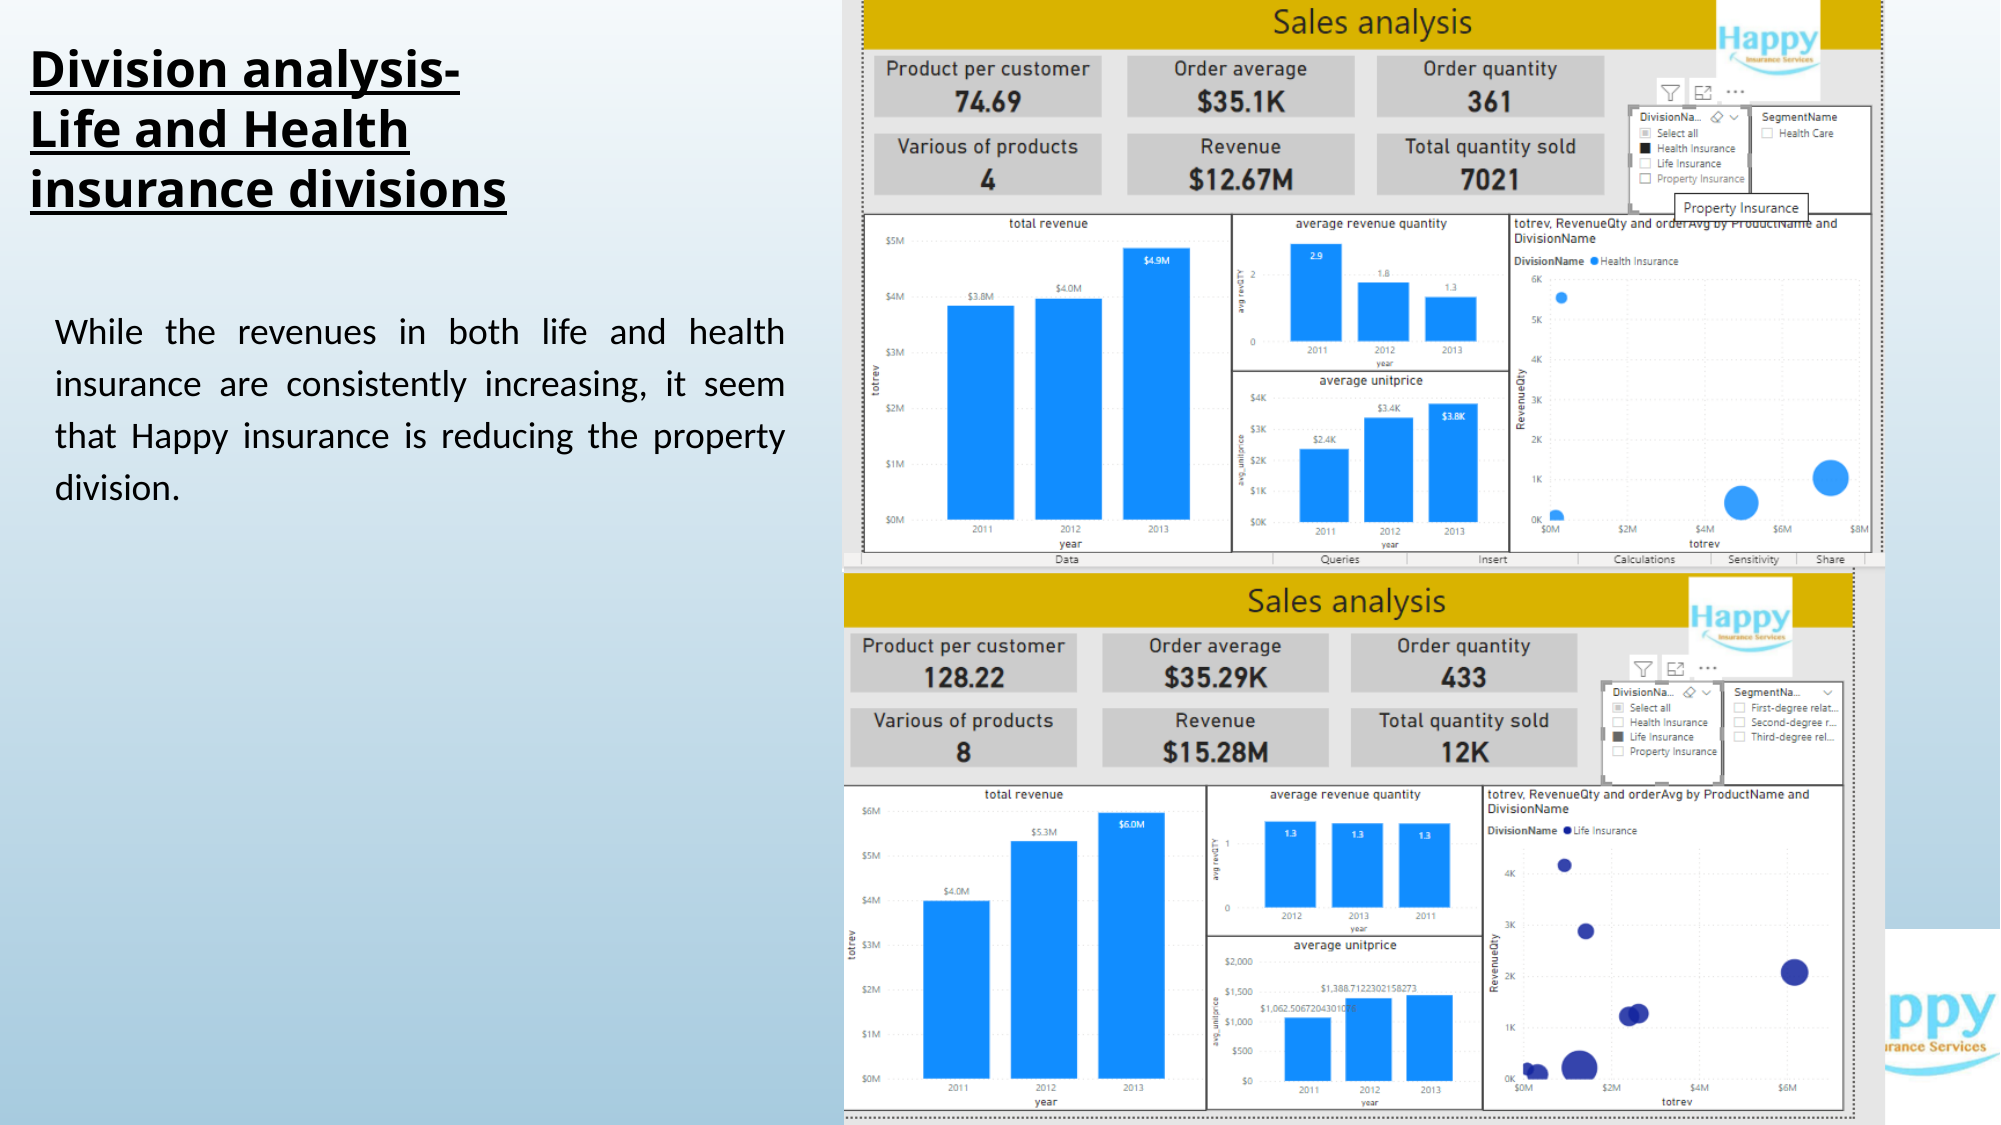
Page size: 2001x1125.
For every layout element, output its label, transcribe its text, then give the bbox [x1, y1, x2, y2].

picture [841, 0, 2000, 1125]
text_box Division analysis- Life and Health insurance divisions [14, 29, 680, 225]
text_box While the revenues in both life and health insurance are consistently increasing, it seem that Happy insurance is reducing the property division. [39, 285, 802, 523]
